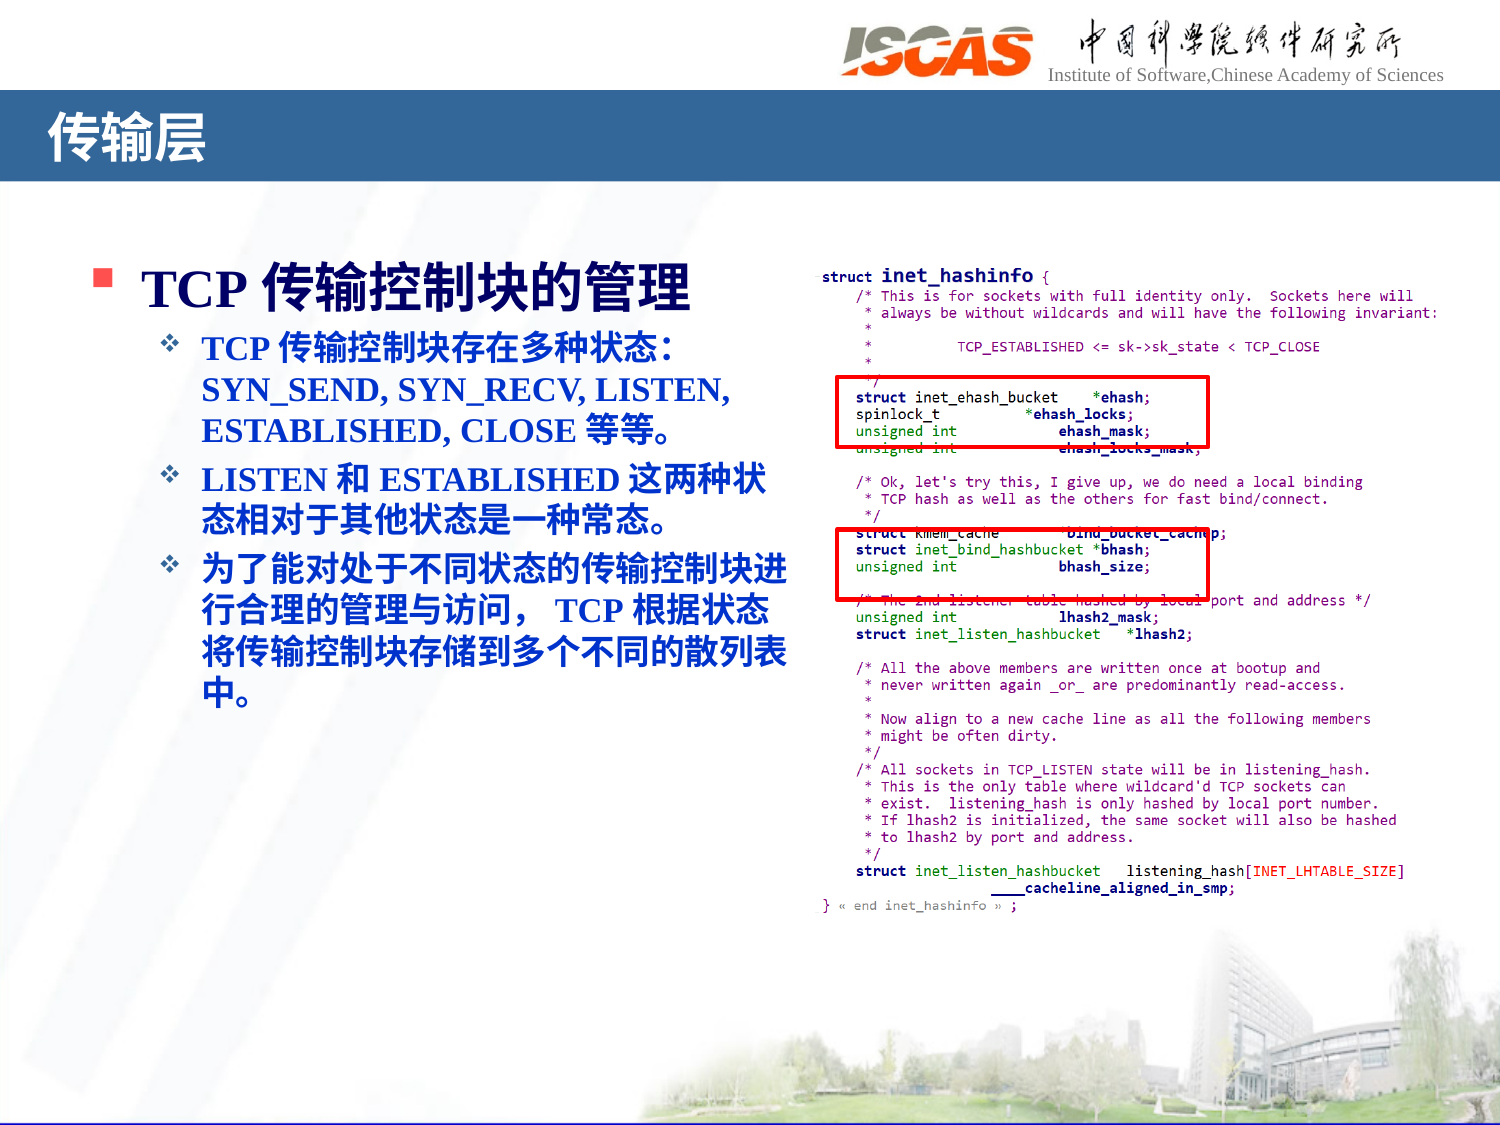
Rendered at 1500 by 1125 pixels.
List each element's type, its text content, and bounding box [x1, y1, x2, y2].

picture [1077, 15, 1402, 71]
title 传输层 [0, 89, 1500, 182]
list TCP传输控制块的管理 TCP传输控制块存在多种状态：SYN_SEND, SYN_RECV, LISTEN, ESTABLISHED, CLOSE等等。 LISTEN和ESTABLISHED这两种状态相对于其他状态是一种常态。 为了能对处于不同状态的传输控制块进行合理的管理与访问，TCP根据状态将传输控制块存储到多个不同的散列表中。 [73, 246, 805, 1065]
picture [0, 182, 1500, 1125]
picture [837, 18, 1045, 87]
